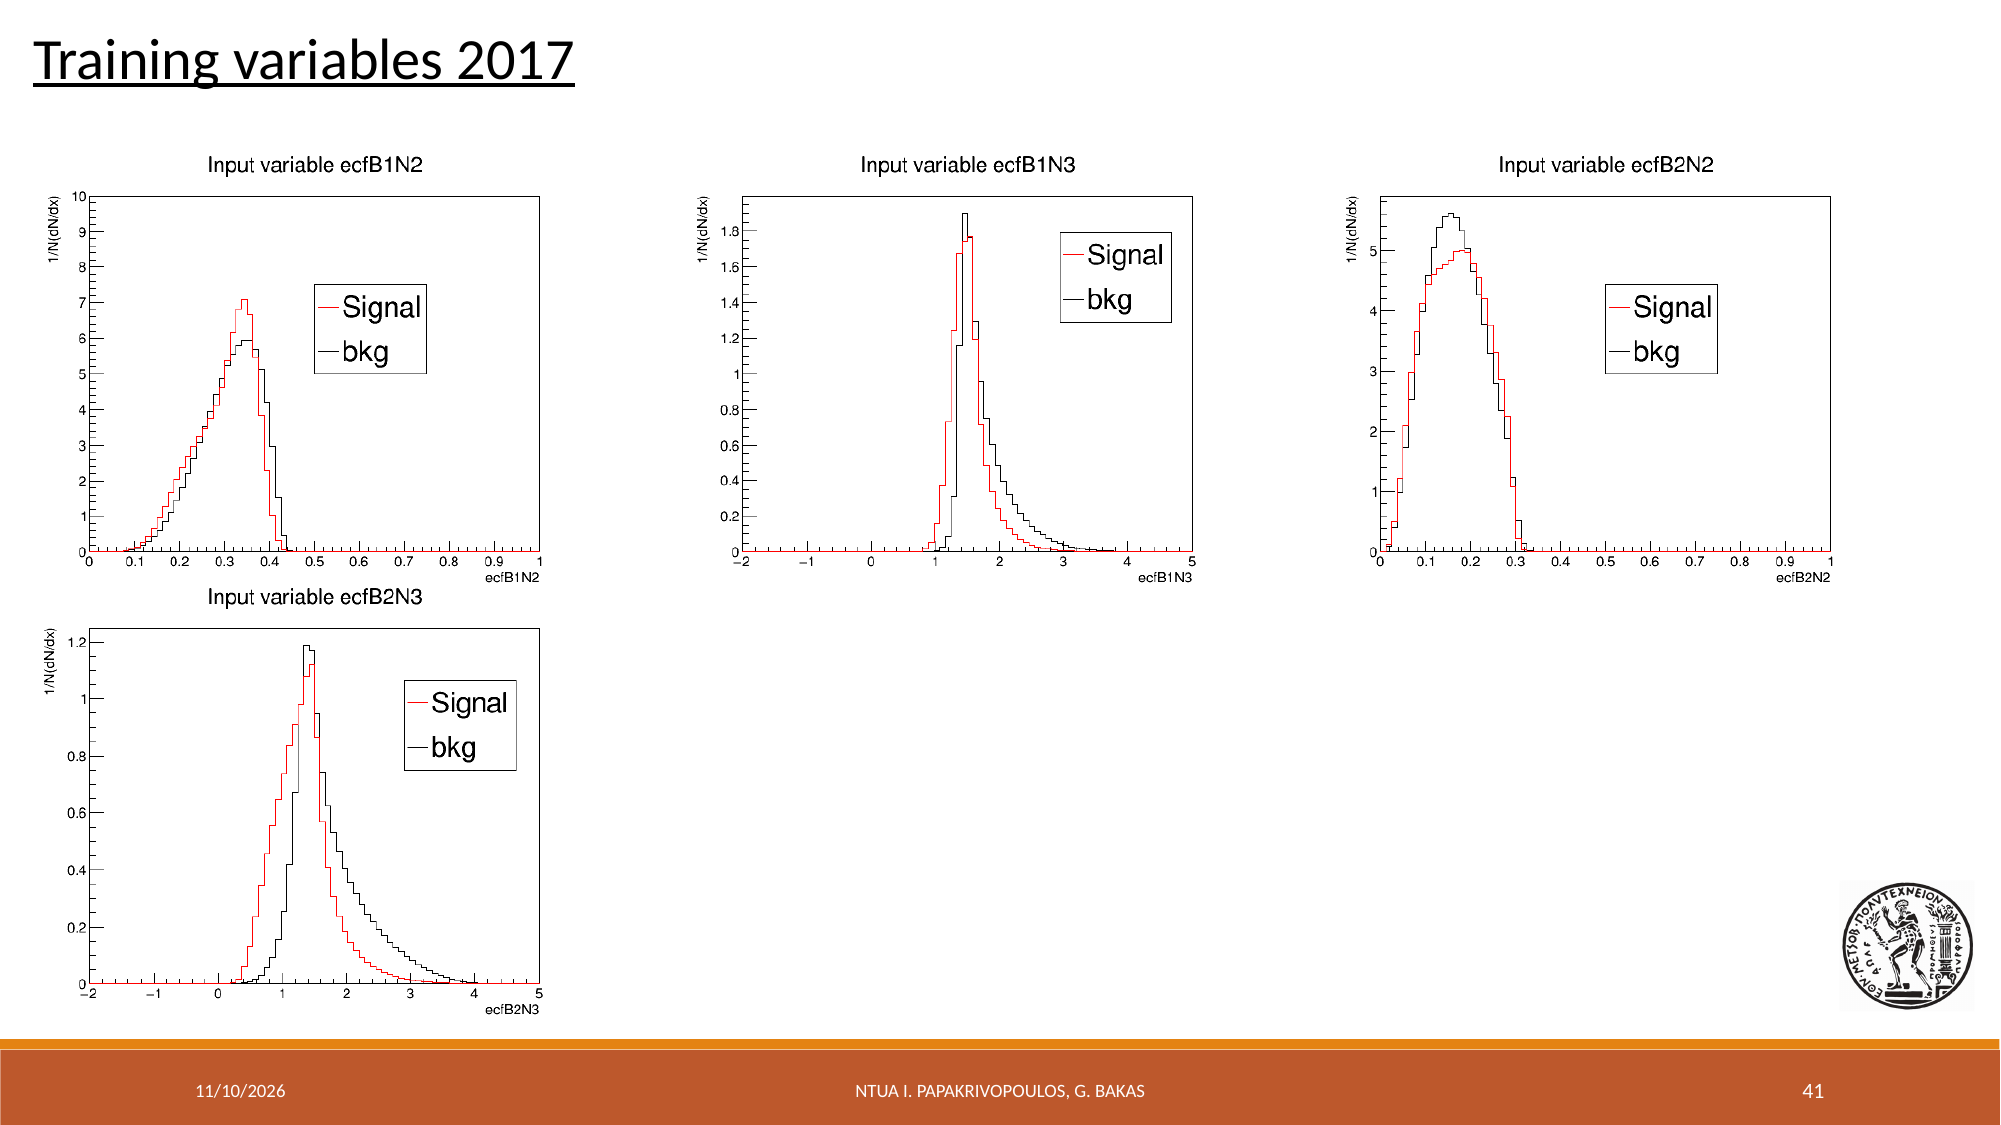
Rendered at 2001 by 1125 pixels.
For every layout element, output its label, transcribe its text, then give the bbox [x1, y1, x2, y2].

footer NTUA I. Papakrivopoulos, G. Bakas [604, 1059, 1396, 1120]
text_box Training variables 2017 [18, 13, 1297, 99]
picture [1324, 151, 1886, 596]
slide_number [180, 1059, 586, 1120]
picture [685, 151, 1248, 597]
picture [1839, 880, 1975, 1012]
slide_number 41 [1624, 1059, 1840, 1120]
picture [32, 151, 595, 1028]
